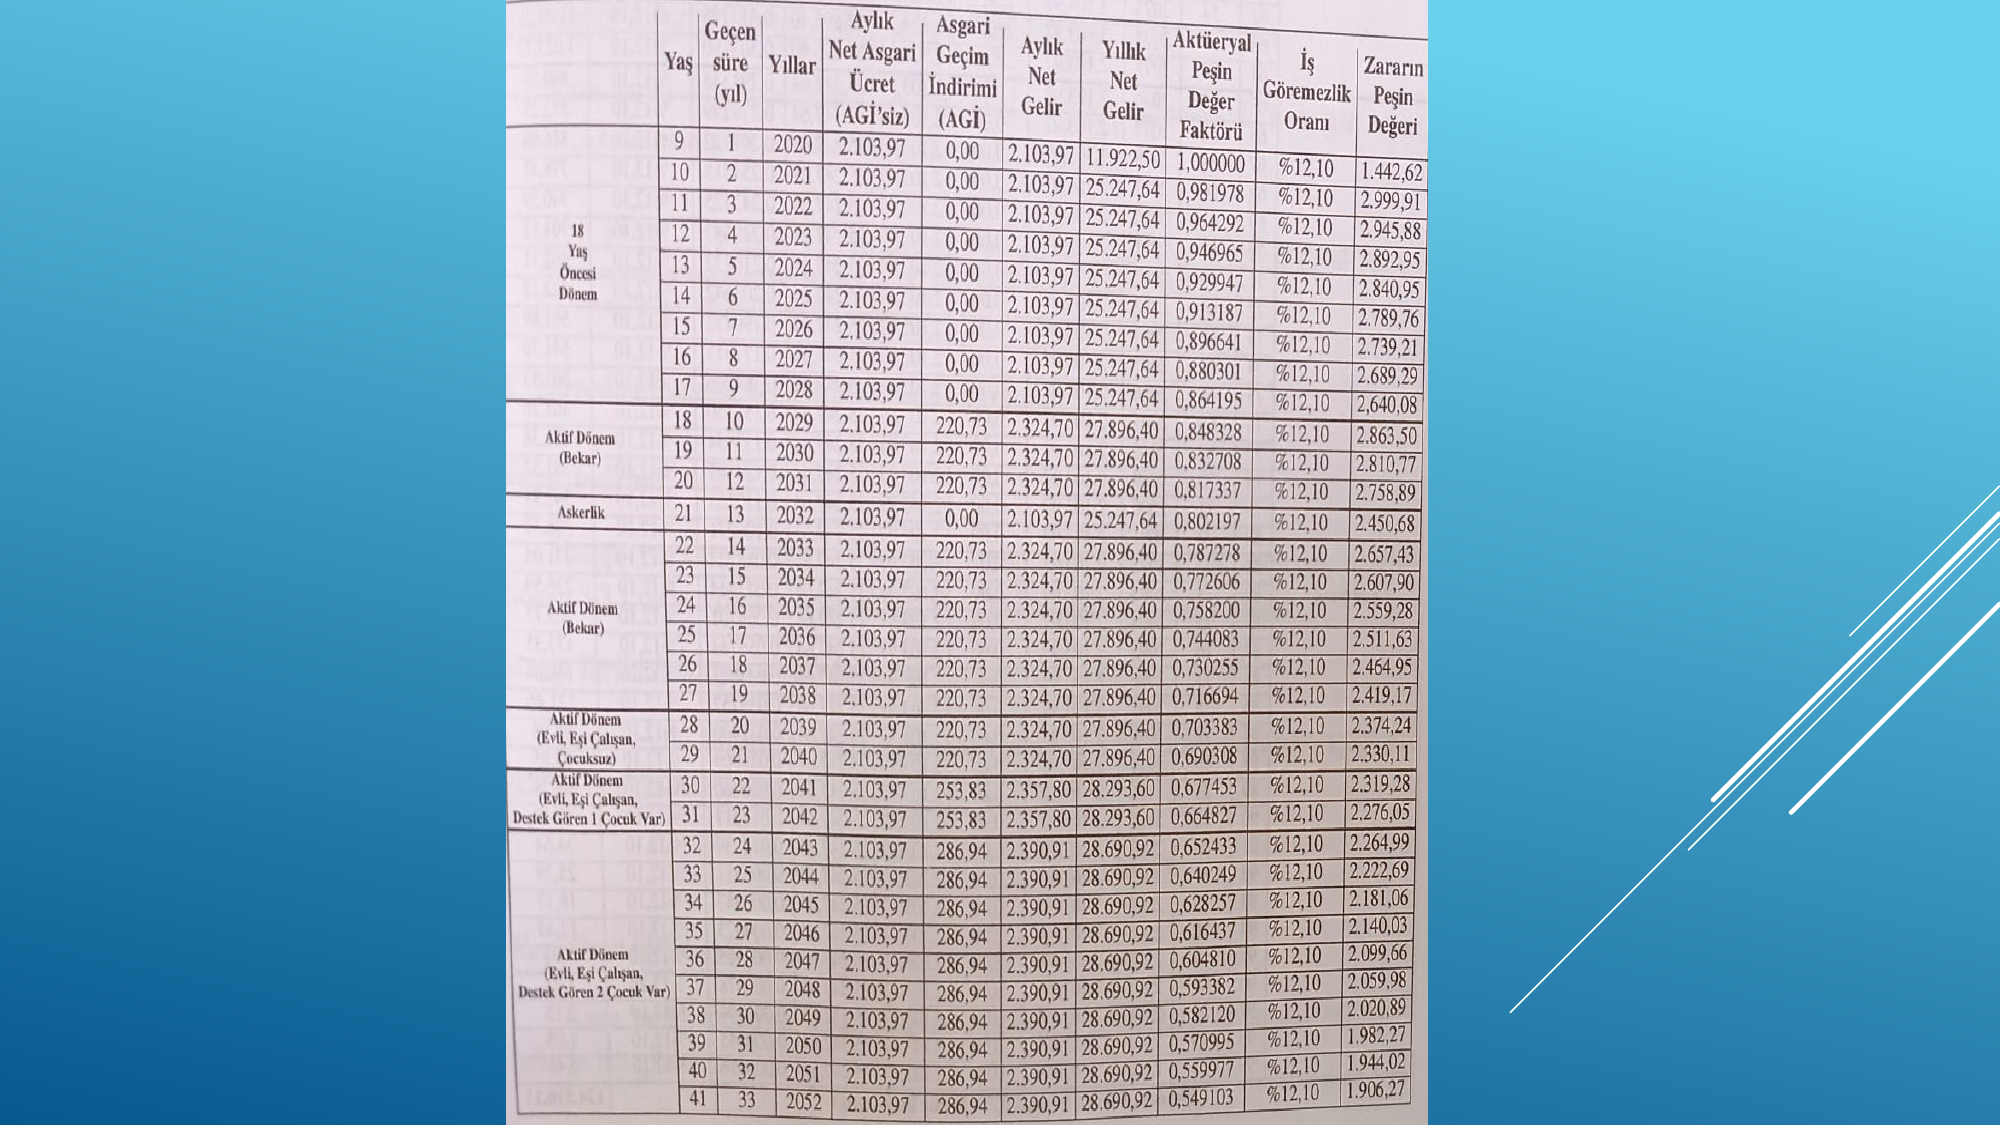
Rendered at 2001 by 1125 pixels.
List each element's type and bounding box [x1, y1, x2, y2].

picture [506, 0, 1428, 1125]
